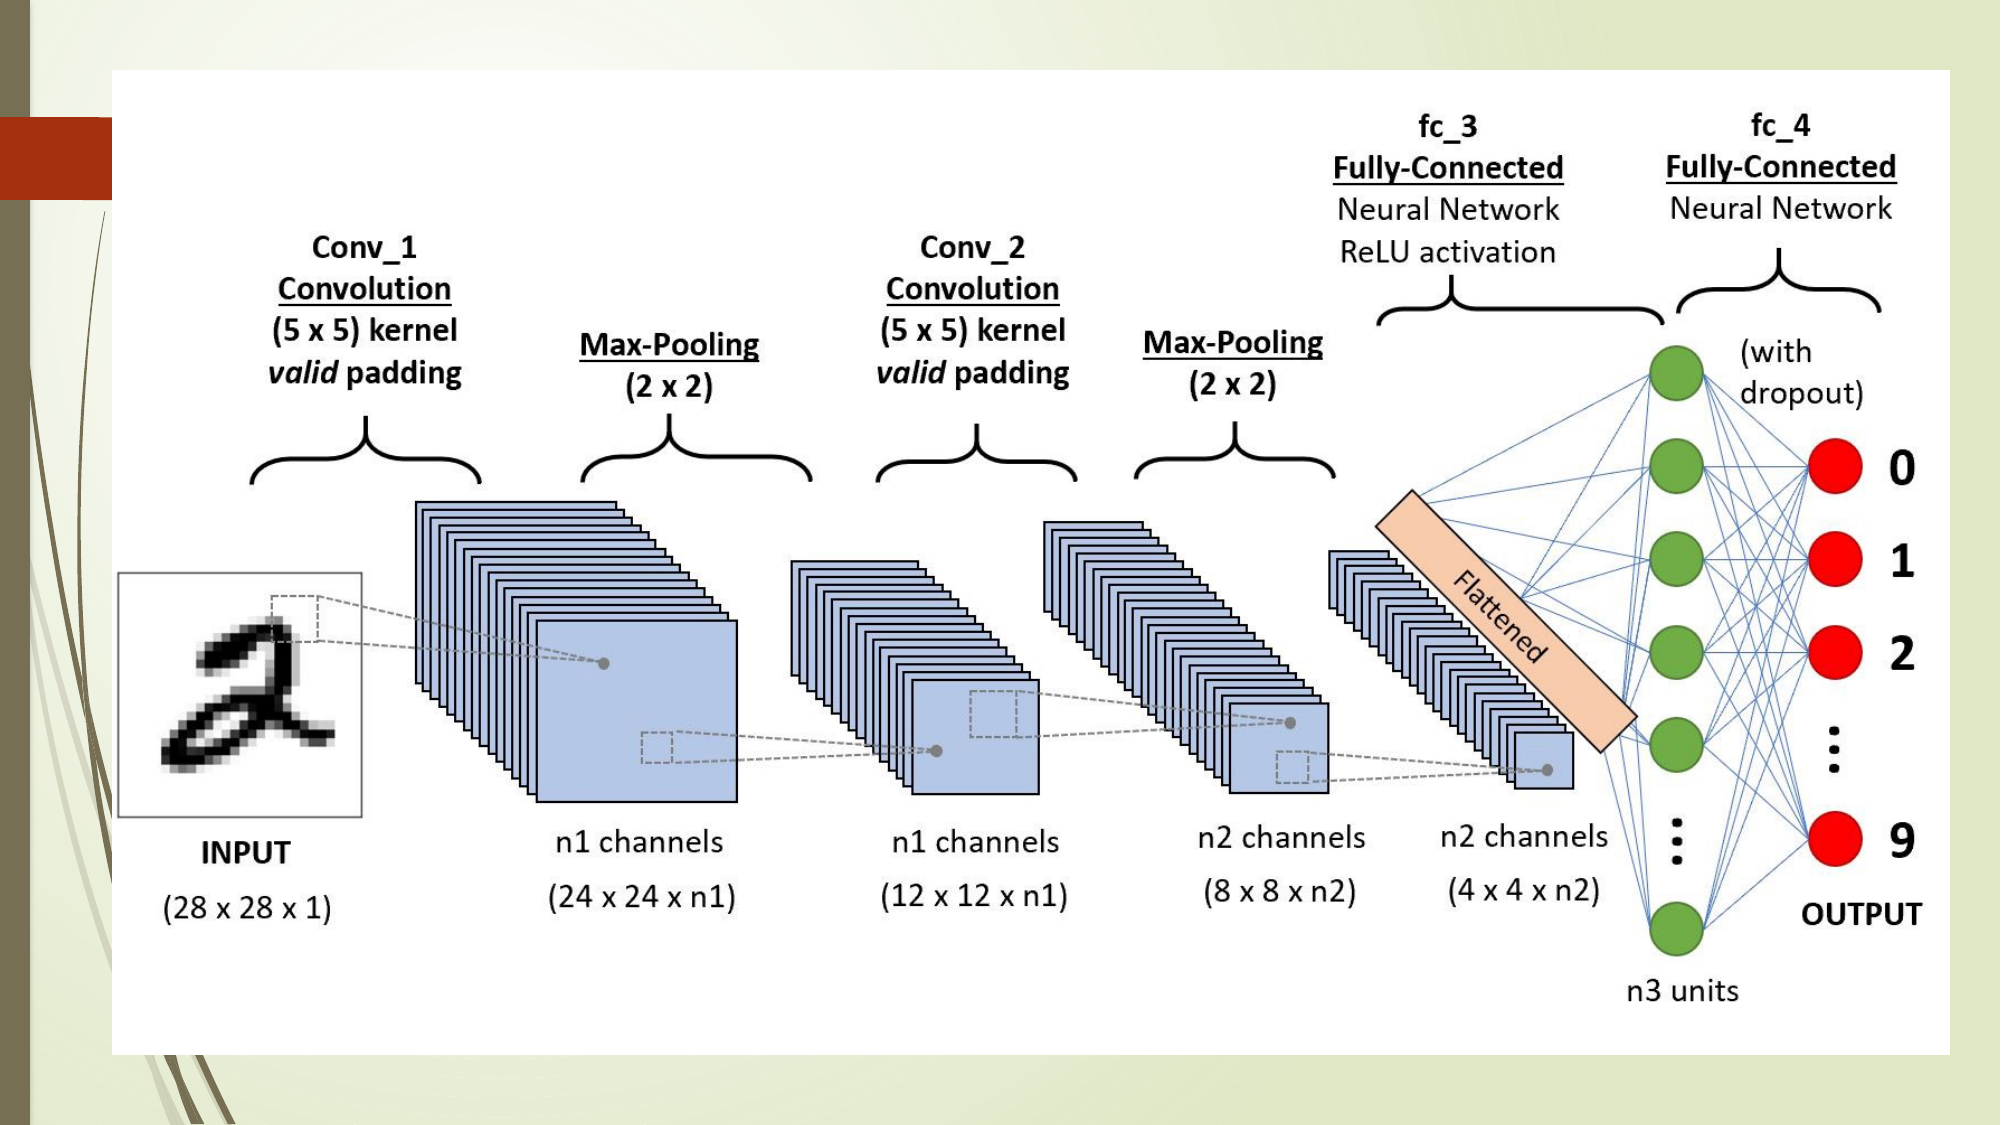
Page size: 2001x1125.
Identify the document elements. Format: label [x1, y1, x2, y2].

picture [112, 70, 1951, 1055]
